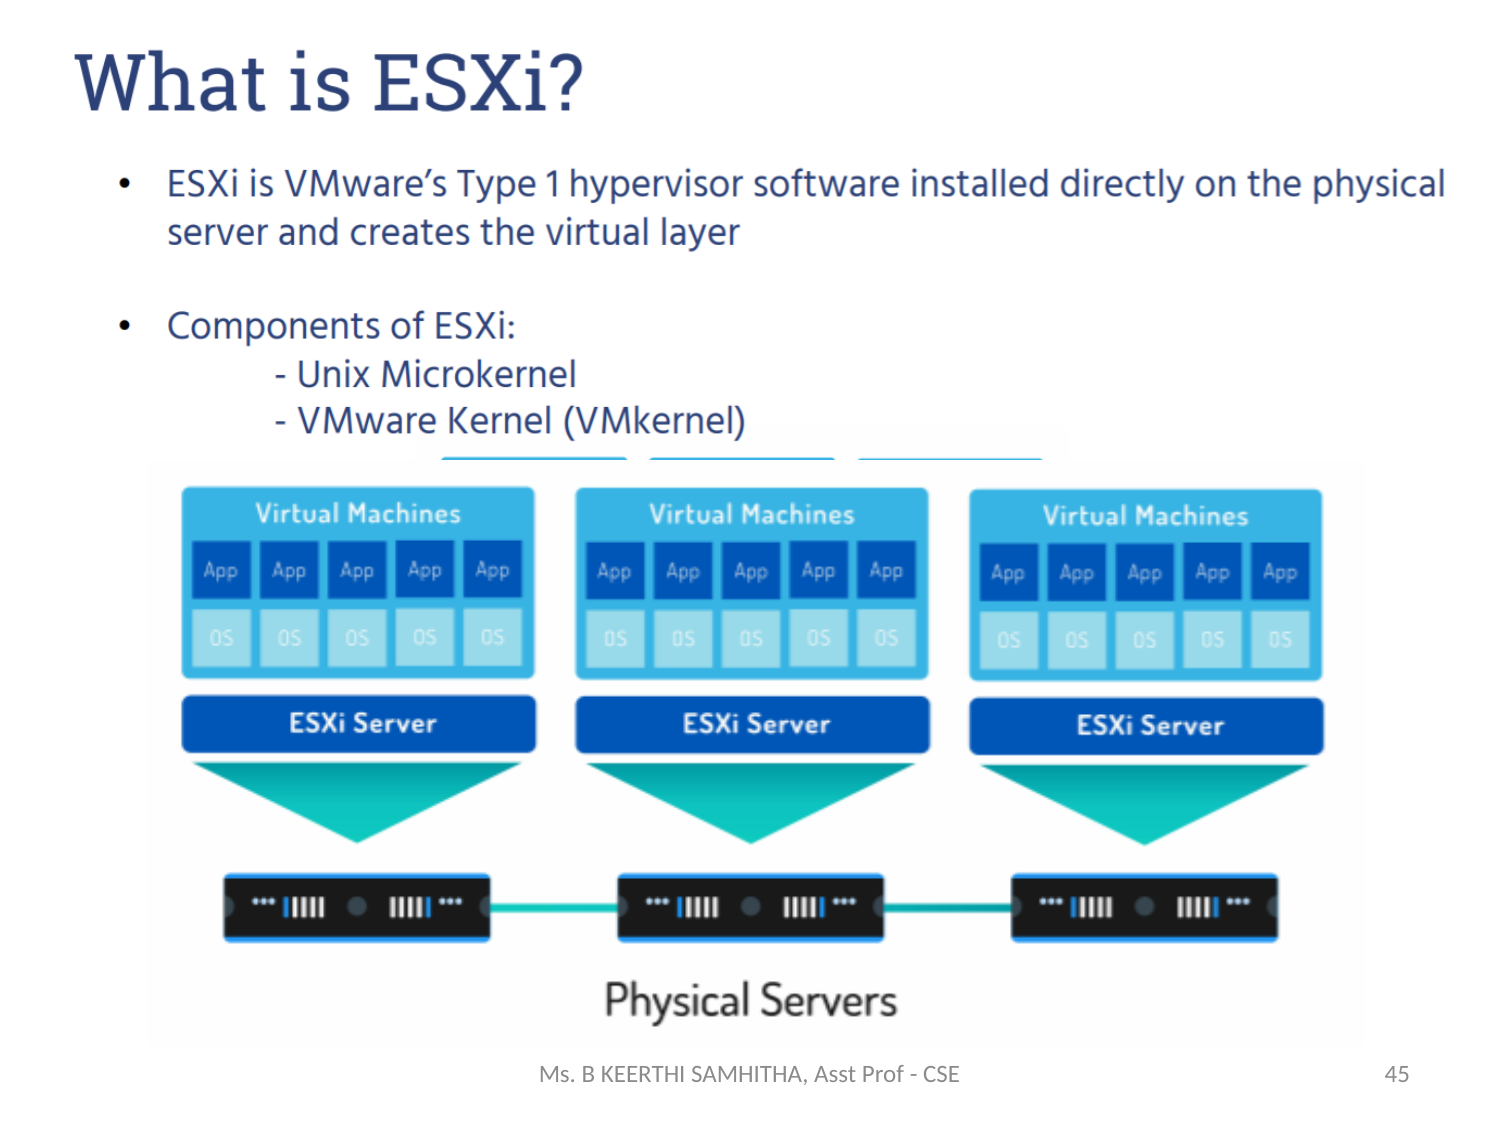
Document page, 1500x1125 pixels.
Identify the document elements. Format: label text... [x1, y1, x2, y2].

picture [41, 18, 1500, 1047]
slide_number 45 [1074, 1042, 1425, 1103]
footer Ms. B KEERTHI SAMHITHA, Asst Prof - CSE [512, 1055, 988, 1103]
